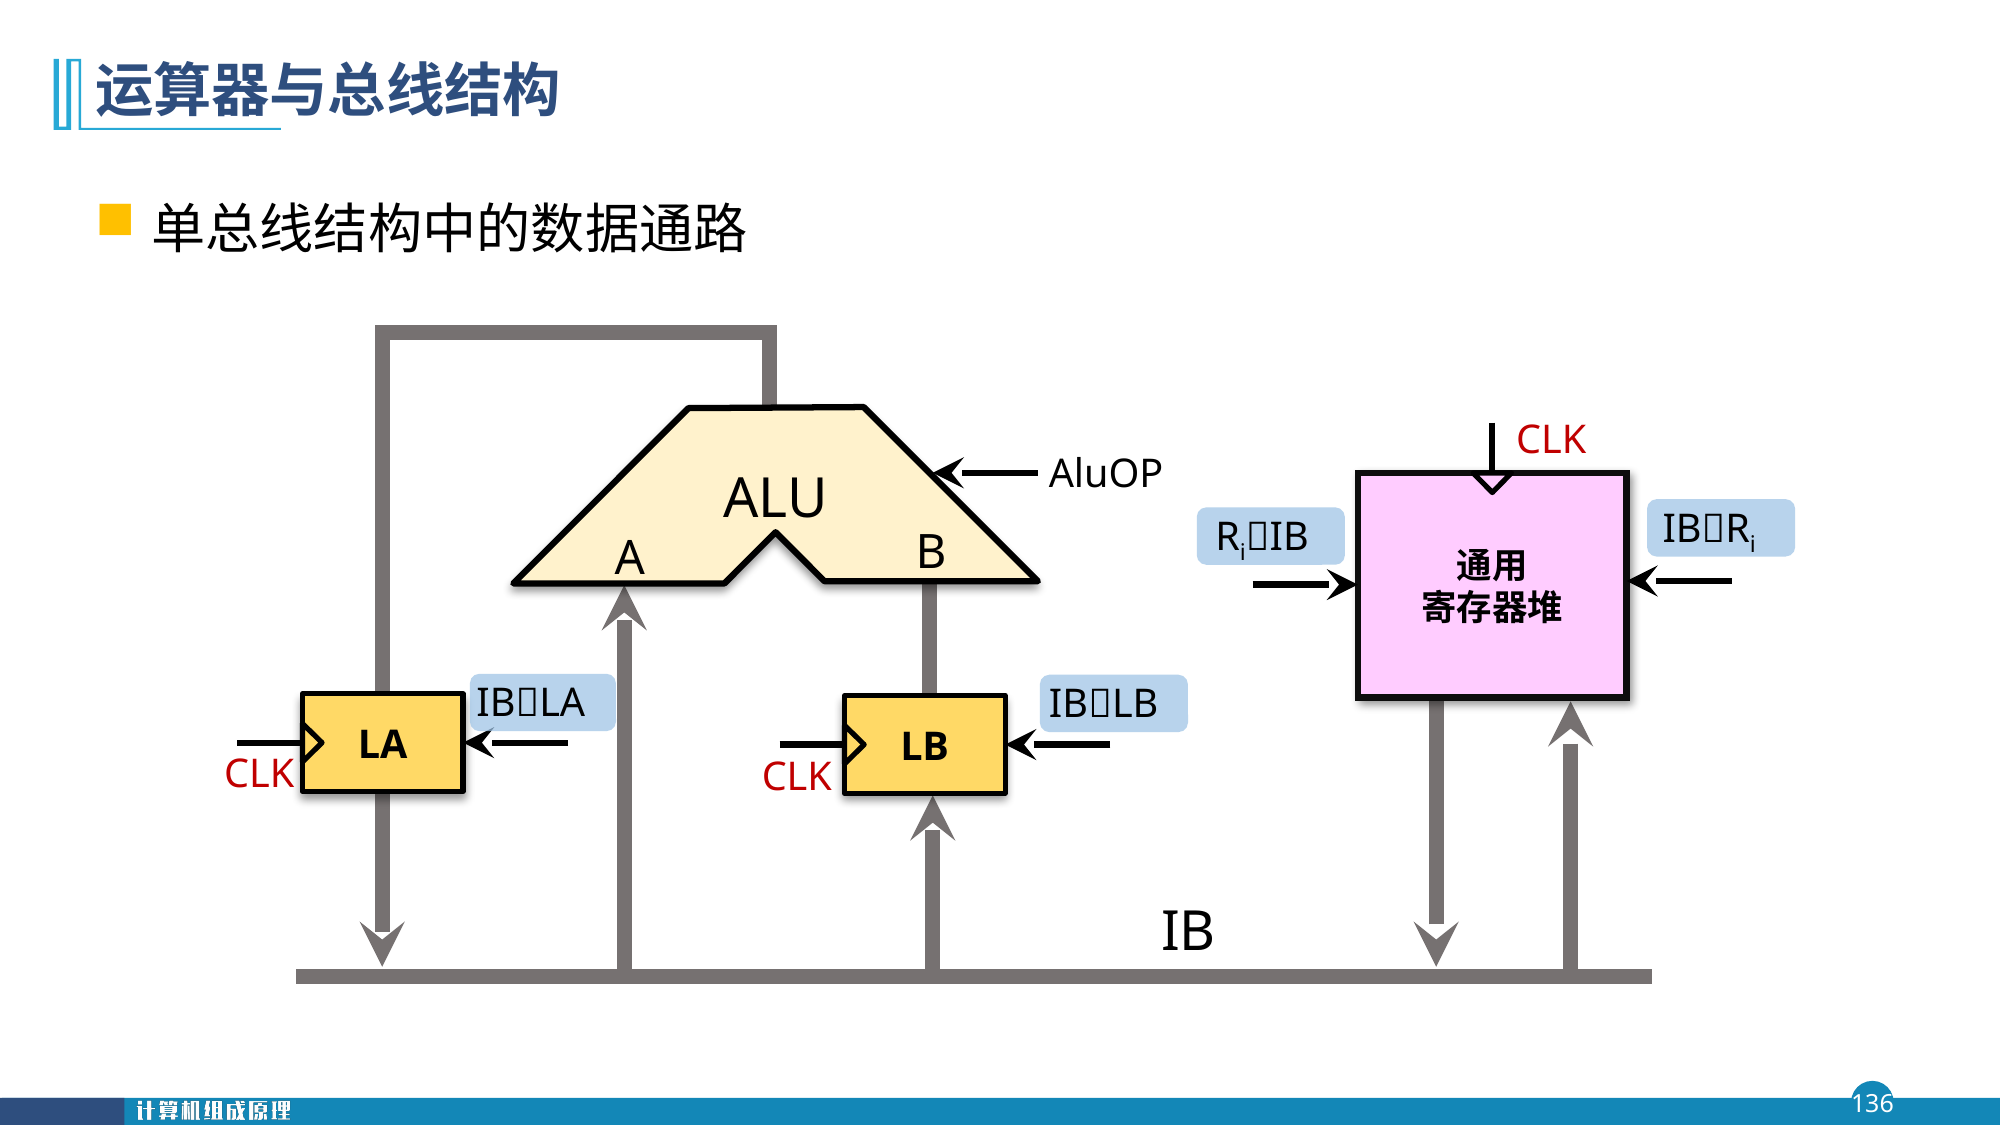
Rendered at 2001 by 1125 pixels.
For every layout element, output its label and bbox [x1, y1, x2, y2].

title [80, 42, 1805, 144]
list [80, 154, 1805, 307]
text_box [1647, 496, 1796, 557]
text_box [209, 332, 1732, 977]
